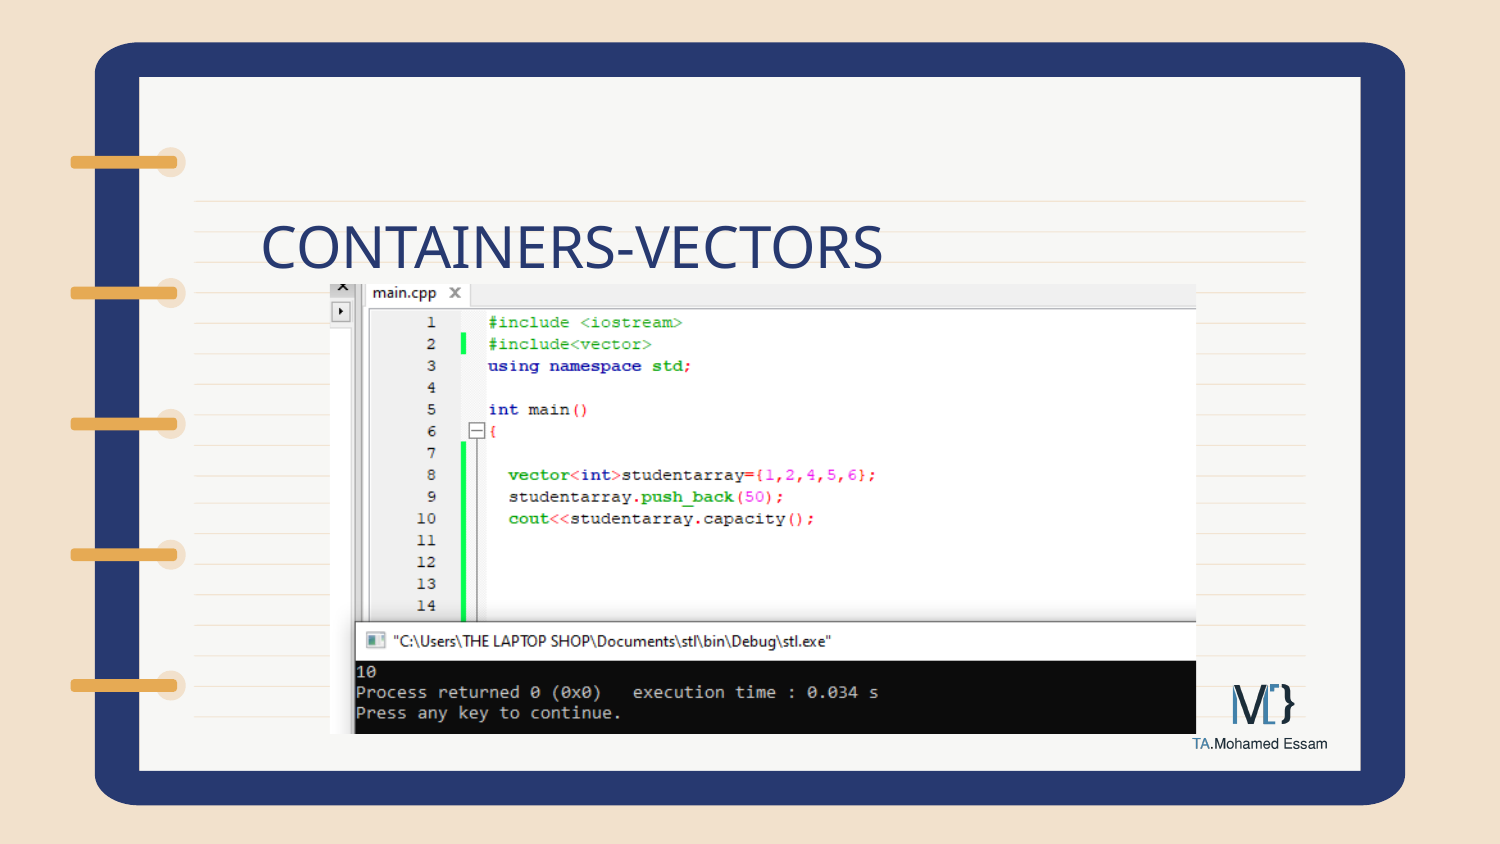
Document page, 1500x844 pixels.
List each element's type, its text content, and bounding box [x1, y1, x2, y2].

text_box CONTAINERS-VECTORS [222, 194, 1197, 254]
picture [329, 284, 1443, 844]
